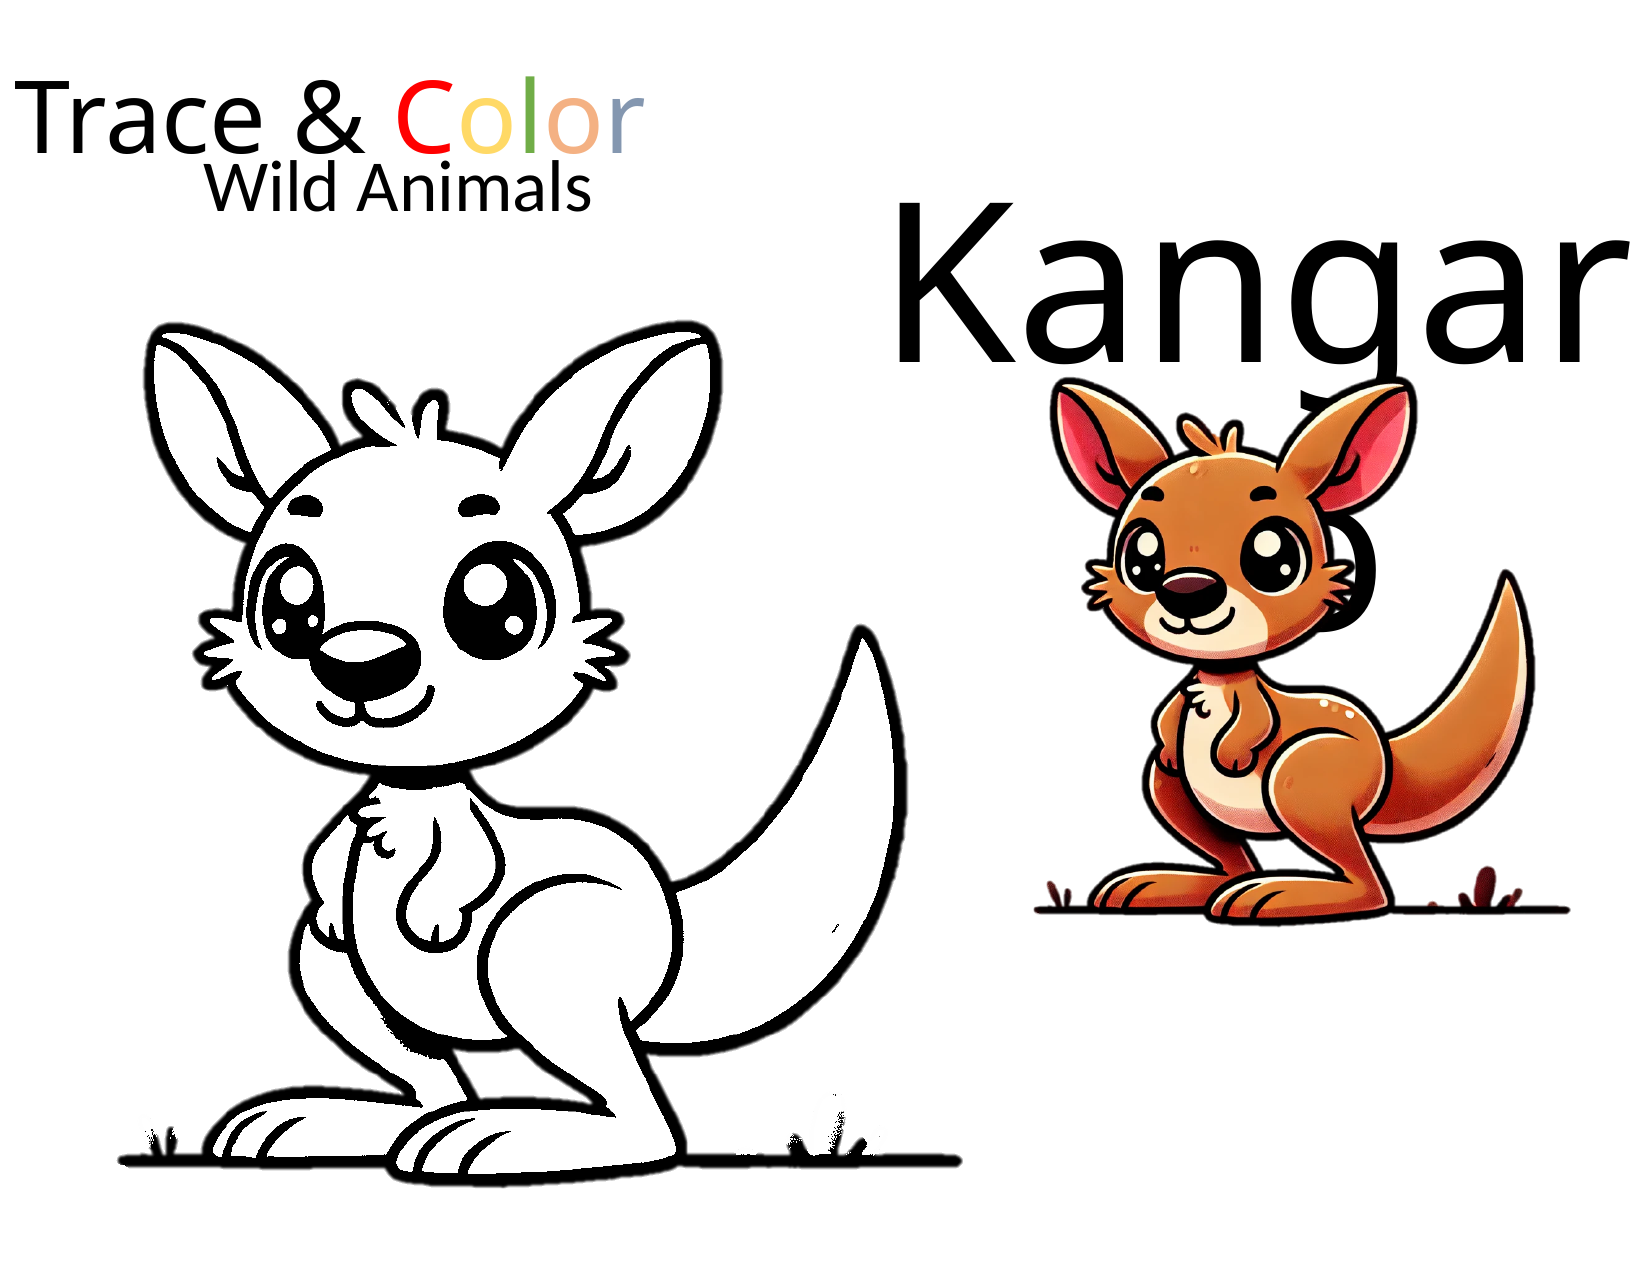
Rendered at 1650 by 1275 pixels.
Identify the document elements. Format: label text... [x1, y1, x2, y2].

text_box Kangaroo [840, 132, 1650, 683]
text_box Wild Animals [14, 130, 783, 234]
text_box Trace & Color [0, 45, 827, 181]
picture [35, 267, 1615, 1265]
